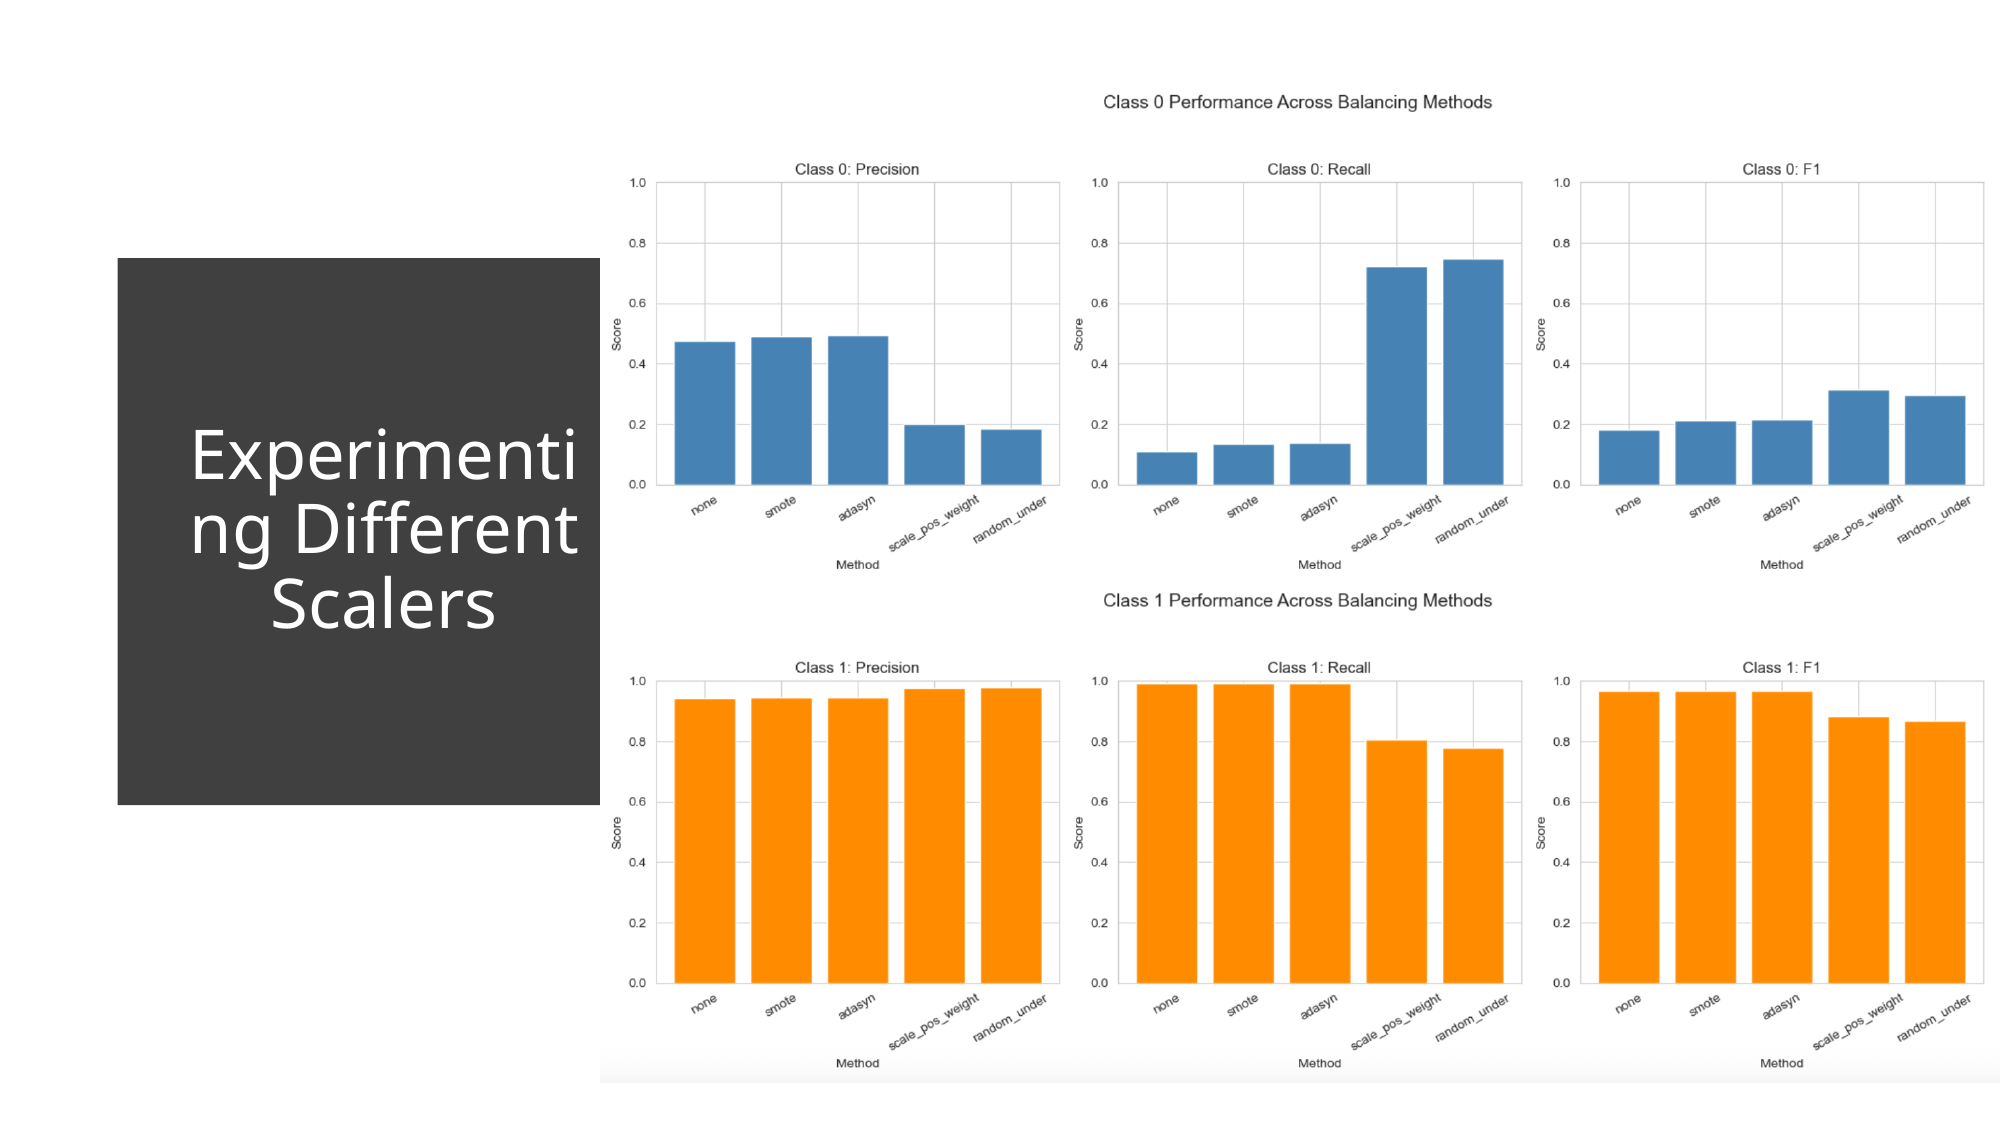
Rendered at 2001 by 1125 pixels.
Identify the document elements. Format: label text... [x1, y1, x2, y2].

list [599, 80, 2000, 1083]
title Experimenting Different Scalers [168, 322, 599, 741]
text_box [116, 256, 599, 807]
